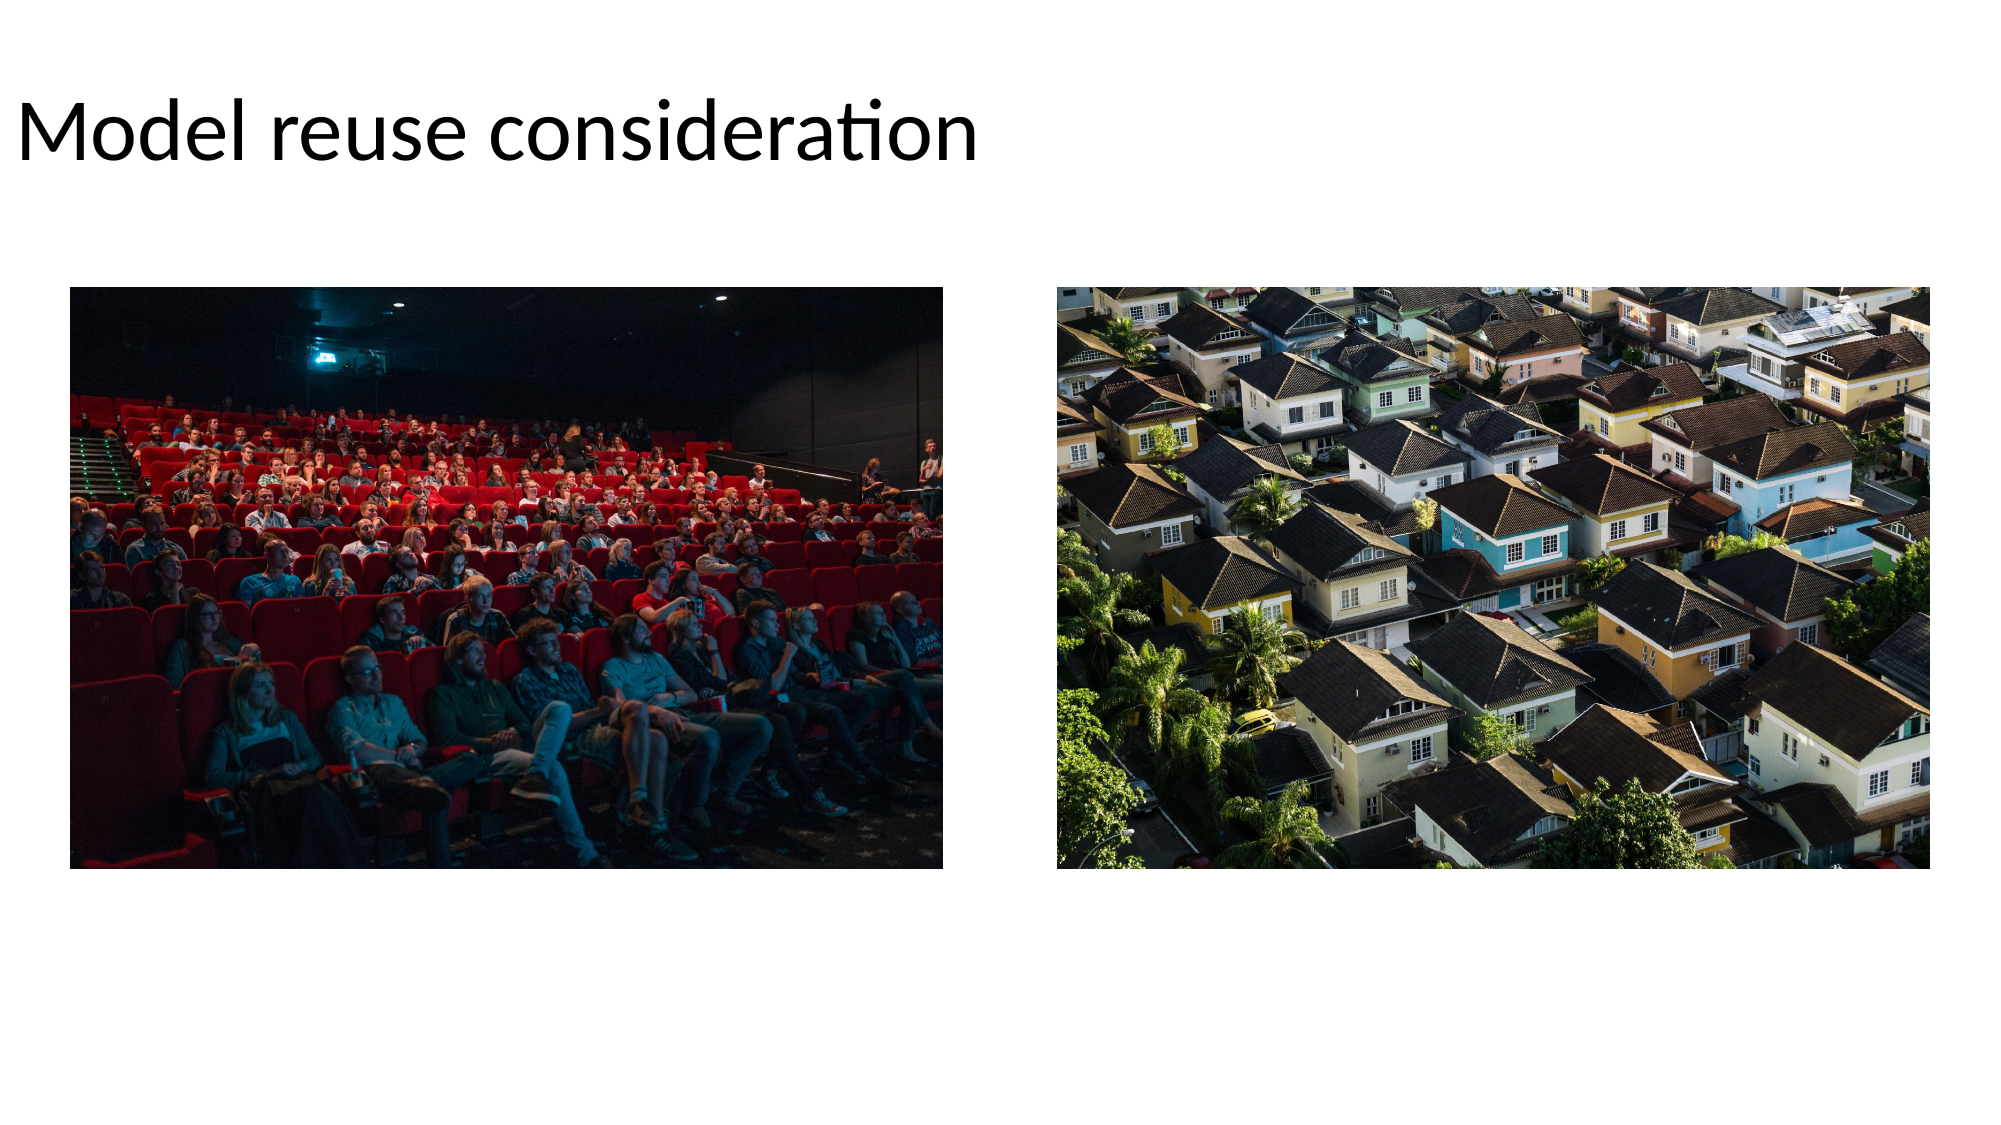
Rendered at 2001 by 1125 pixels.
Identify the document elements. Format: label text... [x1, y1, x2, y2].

picture [70, 287, 943, 869]
picture [1057, 287, 1930, 869]
title Model reuse consideration [0, 76, 1793, 188]
